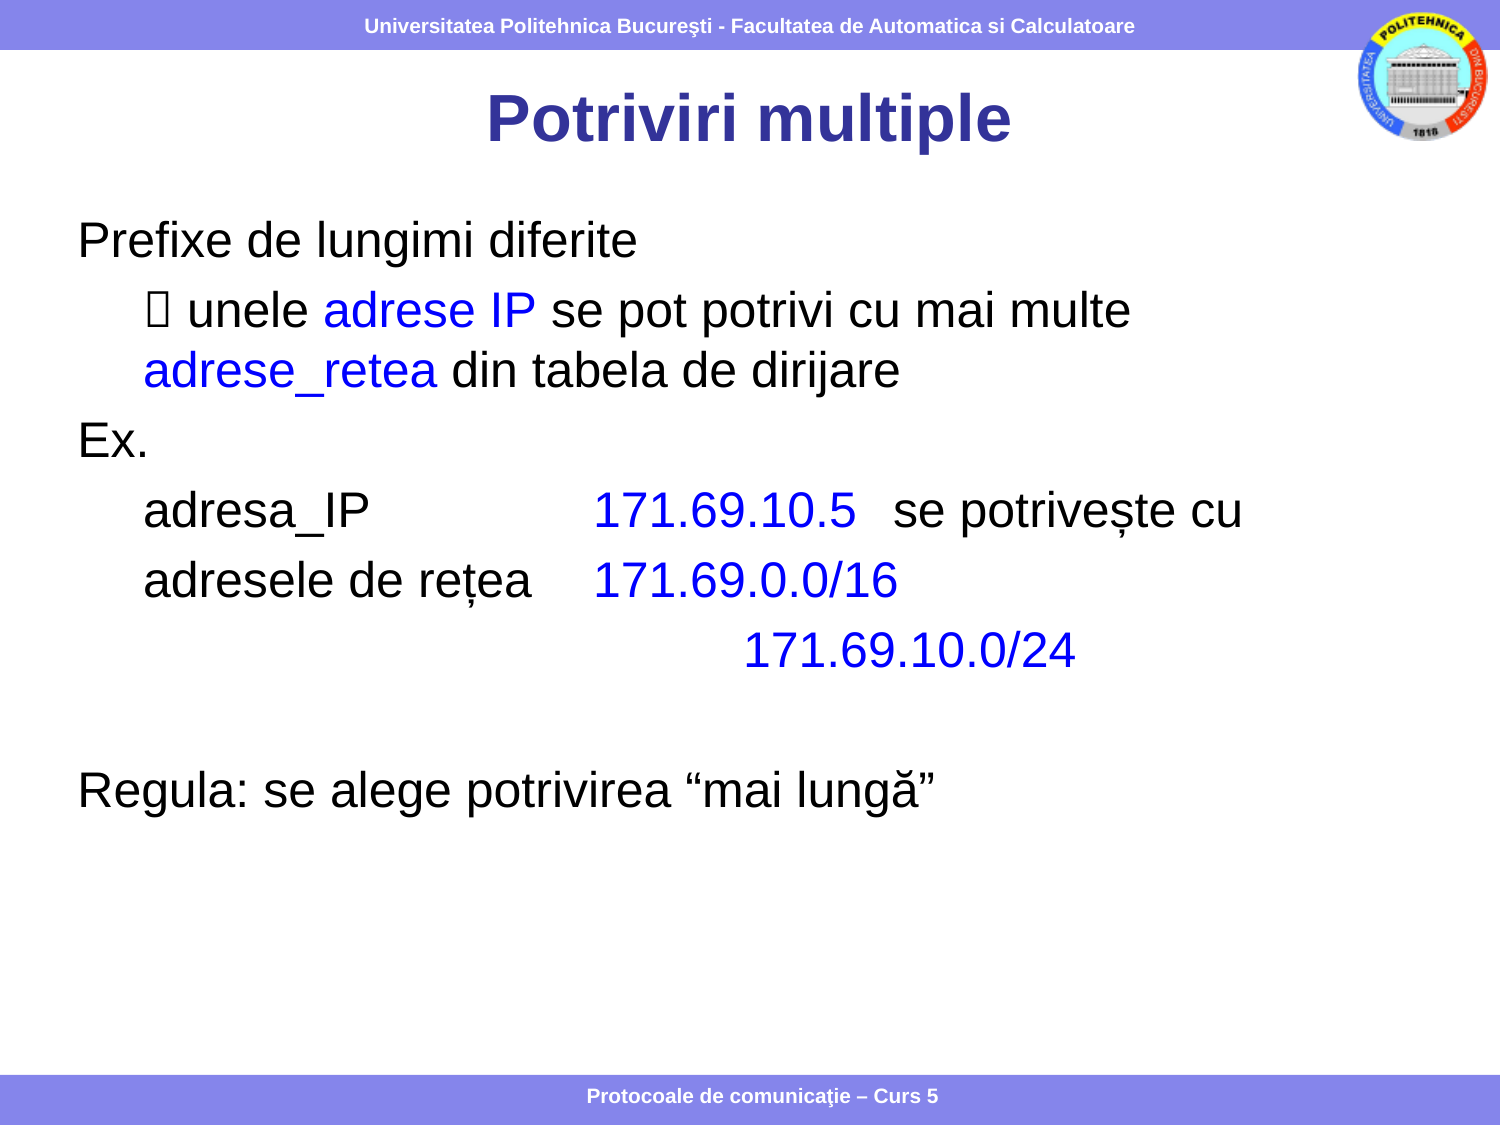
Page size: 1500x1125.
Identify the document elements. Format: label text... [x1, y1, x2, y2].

title Potriviri multiple [62, 75, 1438, 155]
picture [1357, 12, 1488, 141]
list Prefixe de lungimi diferite  unele adrese IP se pot potrivi cu mai multe adrese_retea din tabela de dirijare Ex. adresa_IP 171.69.10.5 se potrivește cu adresele de rețea 171.69.0.0/16 171.69.10.0/24 Regula: se alege potrivirea “mai lungă” [62, 200, 1438, 1050]
footer Protocoale de comunicaţie – Curs 5 [387, 1074, 1138, 1125]
